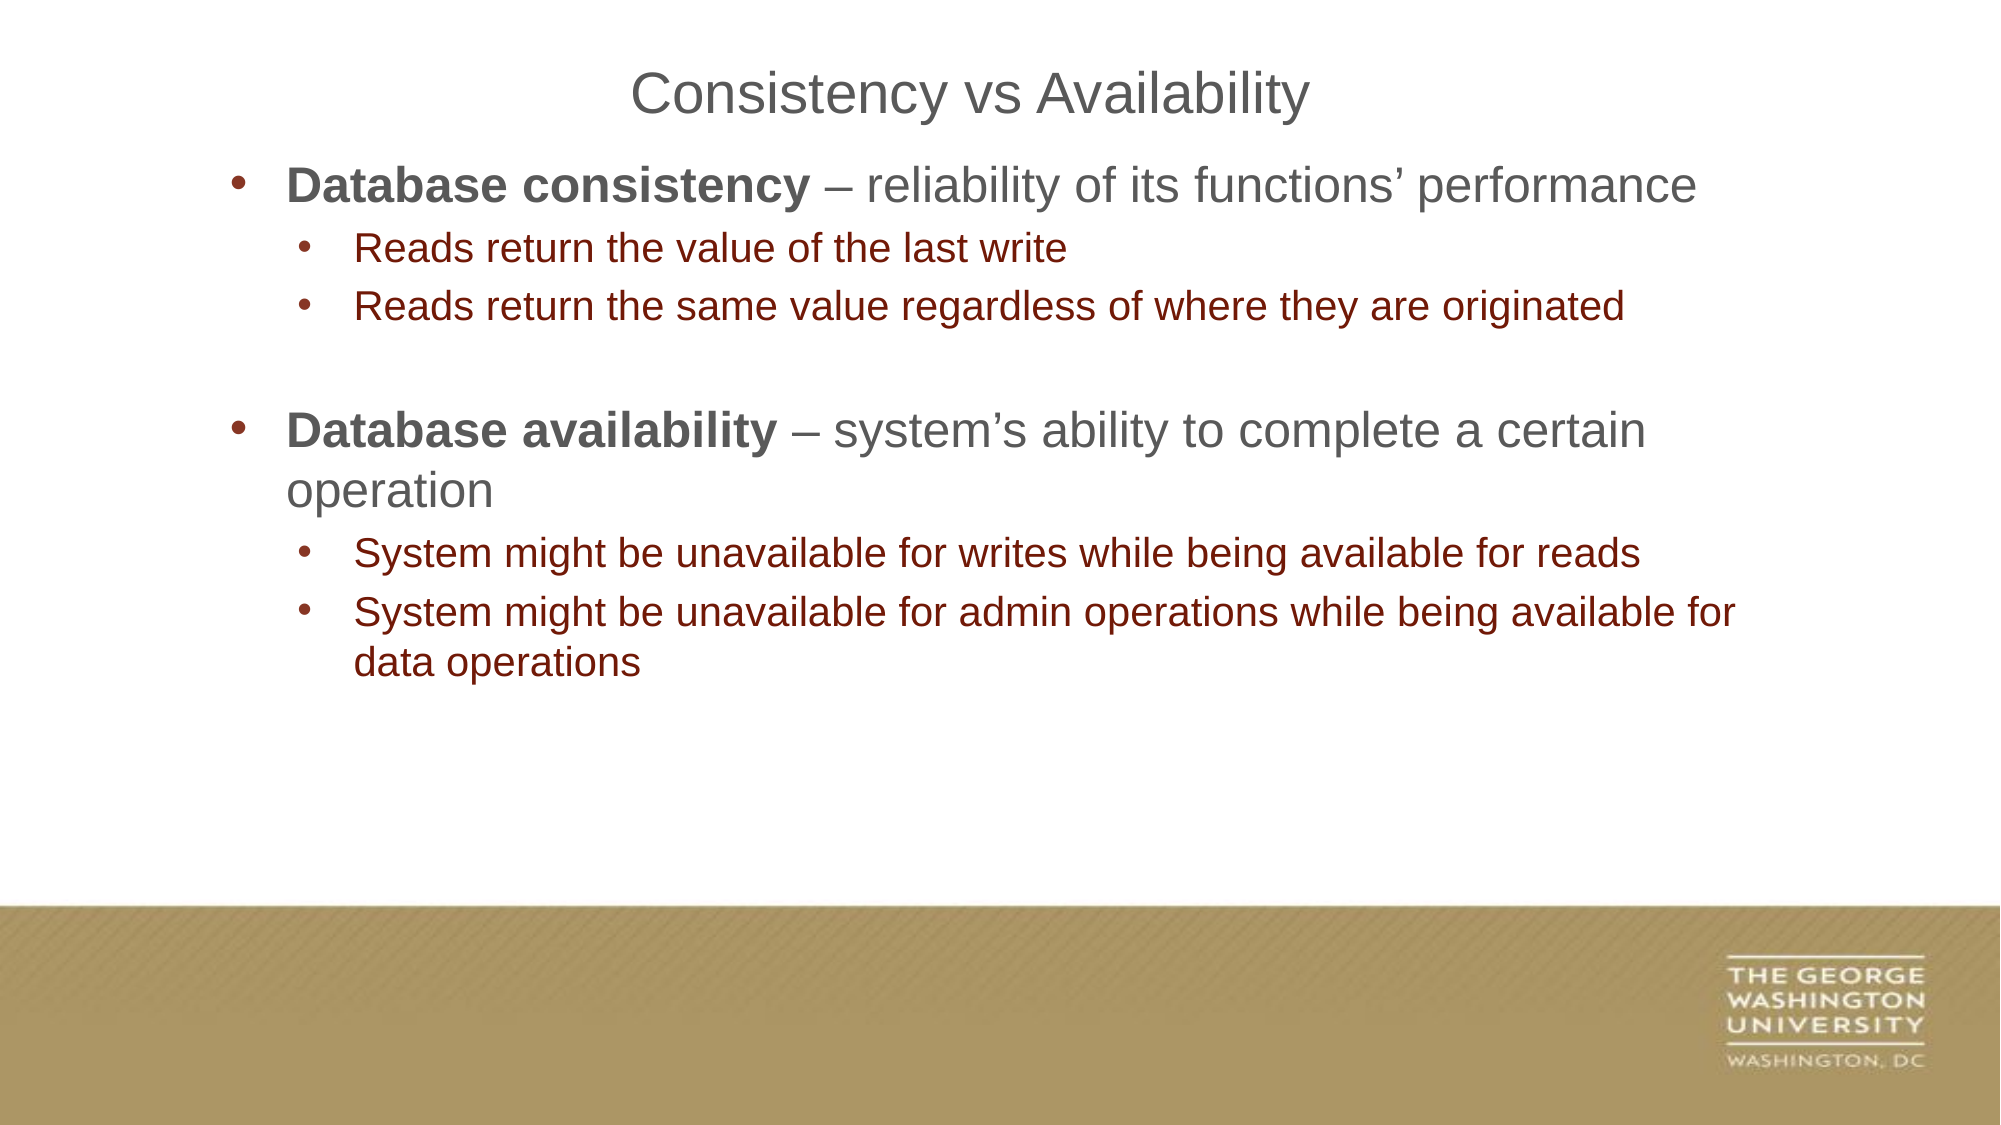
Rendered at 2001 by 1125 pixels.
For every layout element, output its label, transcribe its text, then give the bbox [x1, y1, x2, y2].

list Database consistency – reliability of its functions’ performance Reads return the value of the last write Reads return the same value regardless of where they are originated Database availability – system’s ability to complete a certain operation System might be unavailable for writes while being available for reads System might be unavailable for admin operations while being available for data operations [215, 144, 1785, 870]
picture [0, 0, 2000, 1125]
title Consistency vs Availability [289, 47, 1669, 144]
